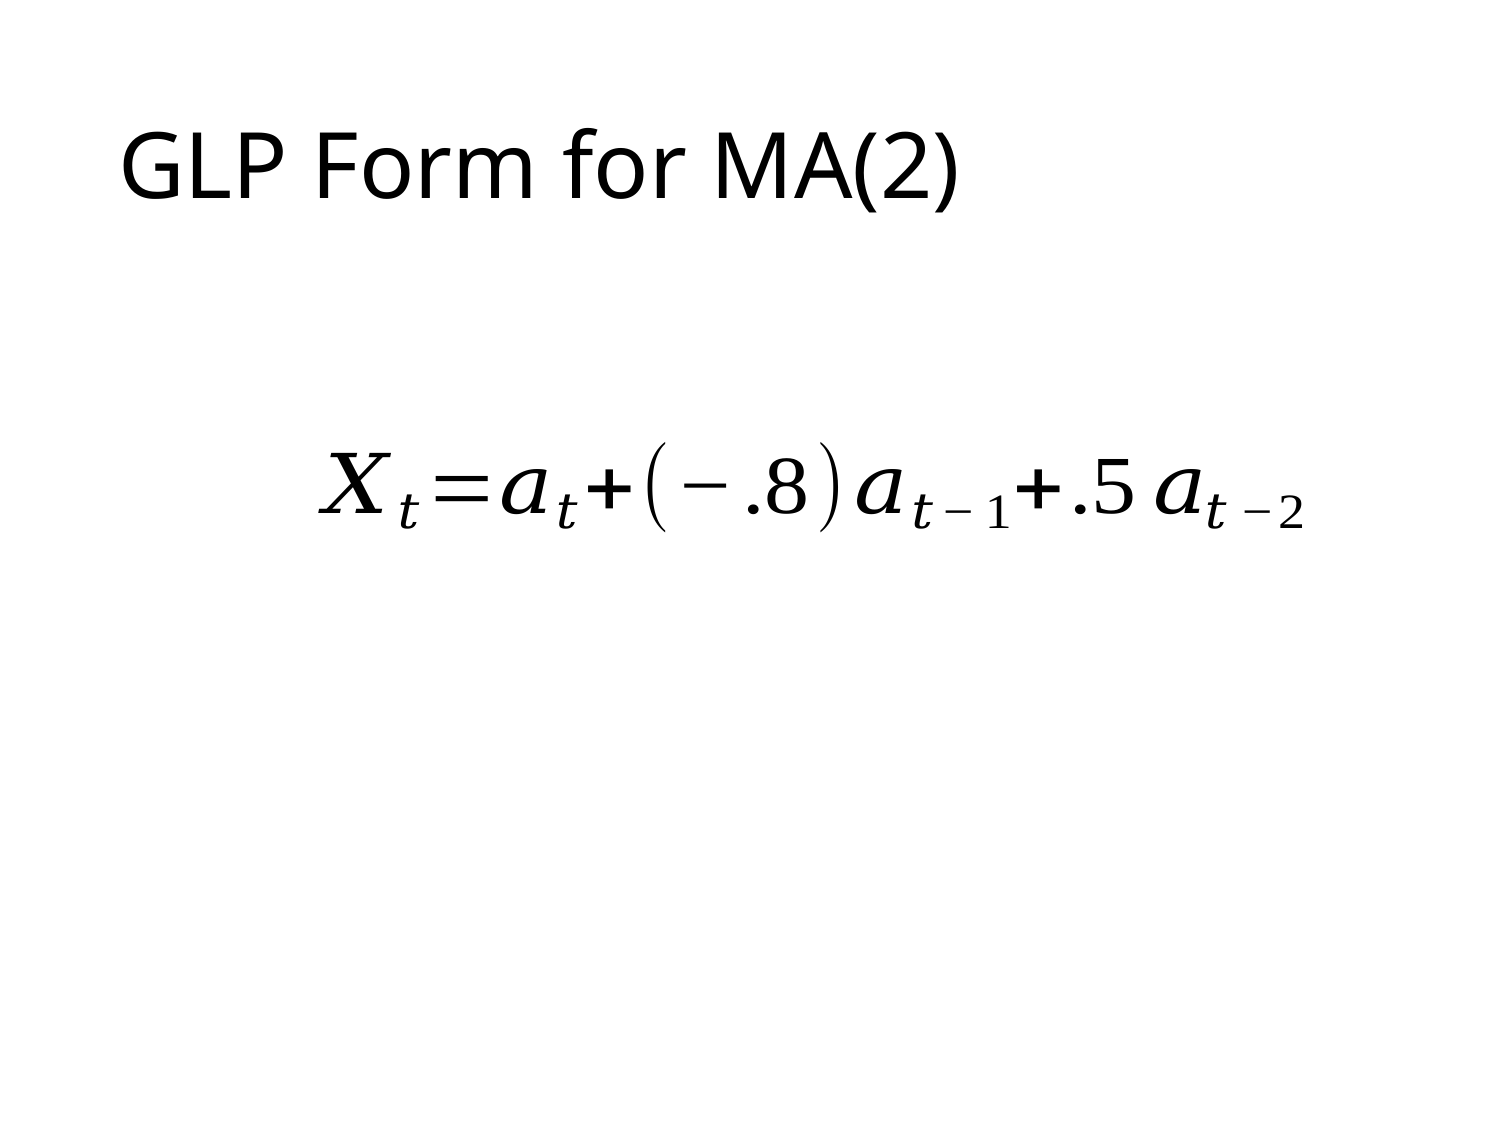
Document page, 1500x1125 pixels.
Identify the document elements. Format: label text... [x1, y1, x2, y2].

title GLP Form for MA(2) [103, 59, 1397, 278]
